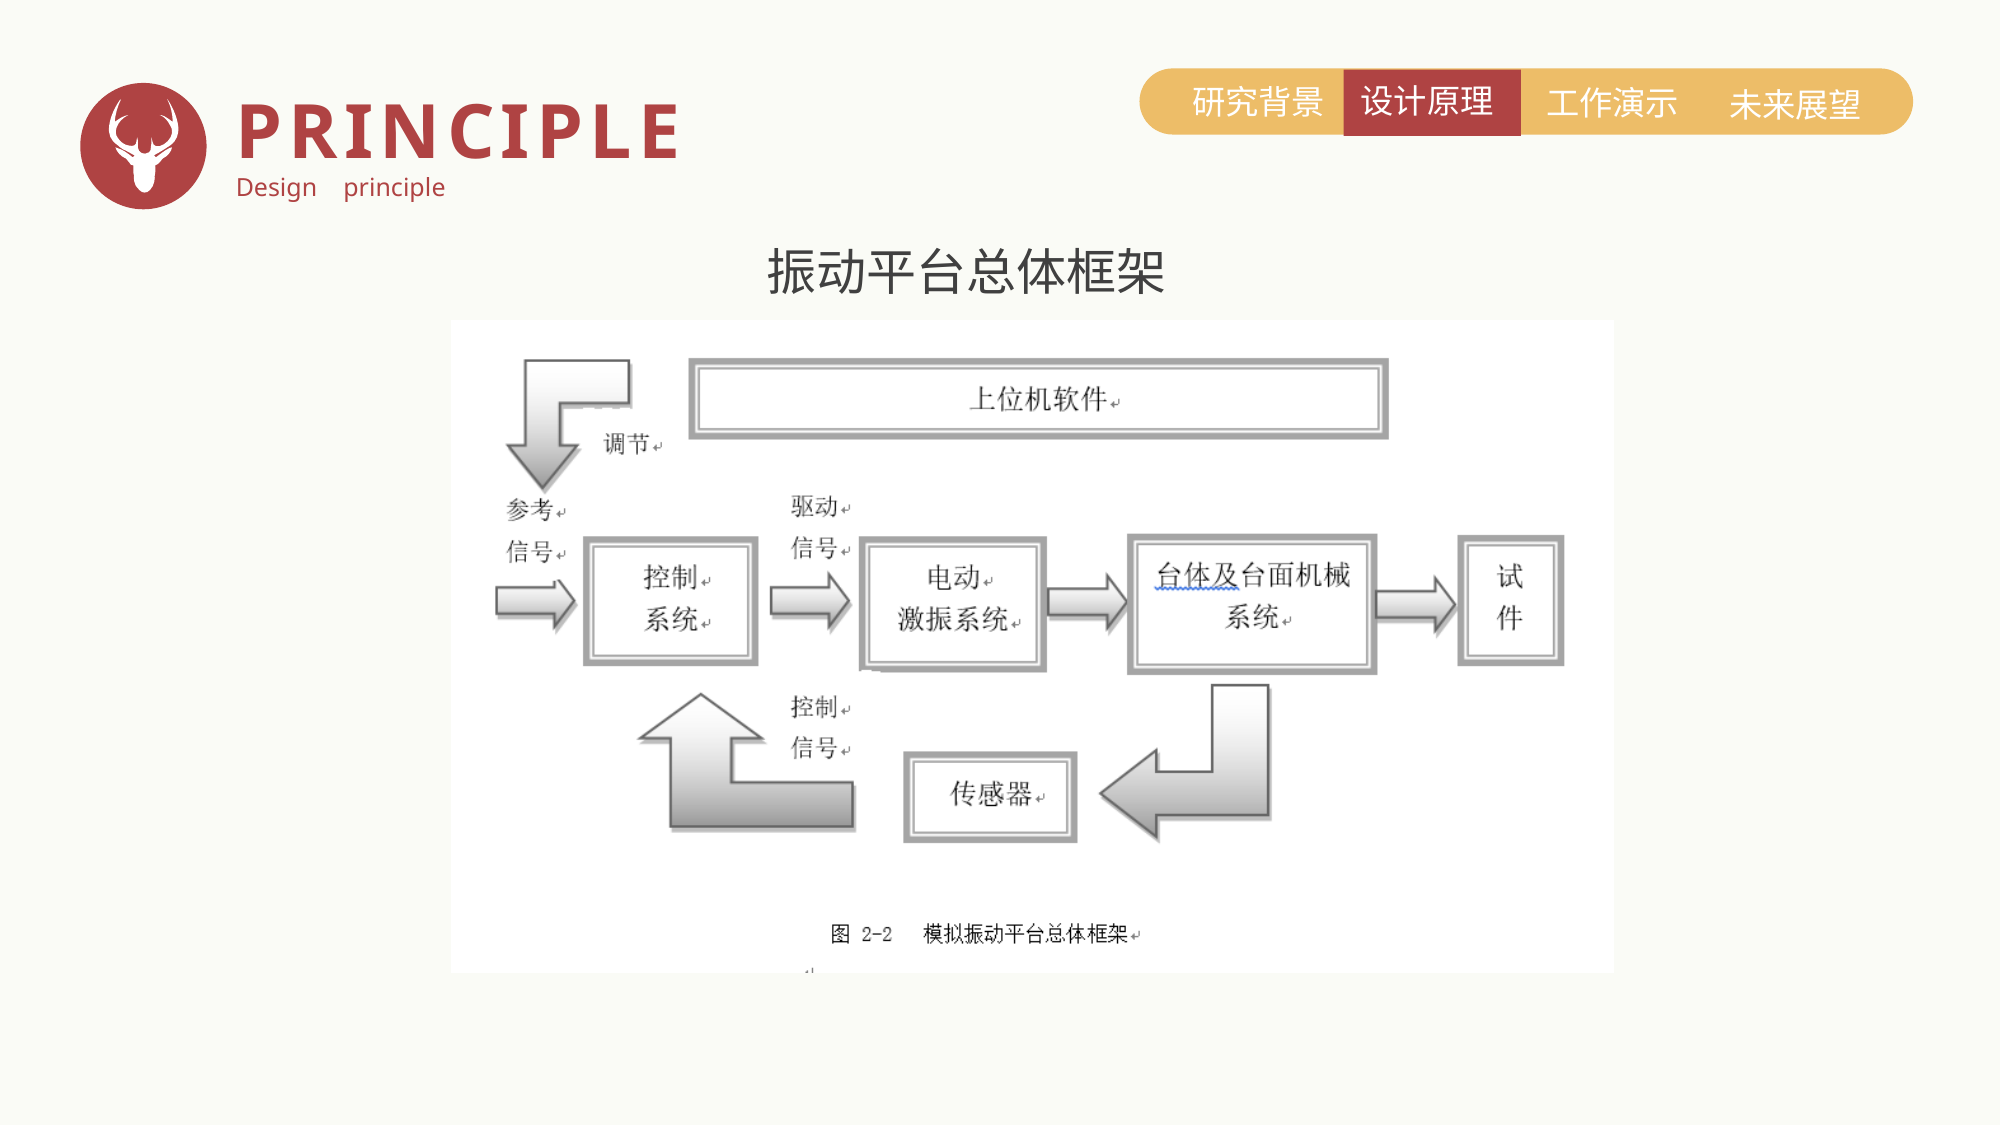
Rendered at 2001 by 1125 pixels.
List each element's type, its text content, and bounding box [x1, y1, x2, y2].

text_box PRINCIPLE [221, 76, 727, 181]
picture [451, 320, 1614, 973]
text_box Design principle [220, 163, 577, 209]
text_box 振动平台总体框架 [748, 216, 1276, 307]
text_box [1343, 128, 1522, 137]
text_box [1138, 67, 1903, 136]
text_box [80, 82, 207, 210]
text_box [1911, 87, 1915, 116]
text_box 设计原理 [1345, 73, 1542, 128]
text_box 未来展望 [1714, 76, 1911, 131]
text_box [1343, 69, 1522, 73]
text_box 工作演示 [1531, 75, 1728, 130]
text_box 研究背景 [1177, 73, 1374, 129]
